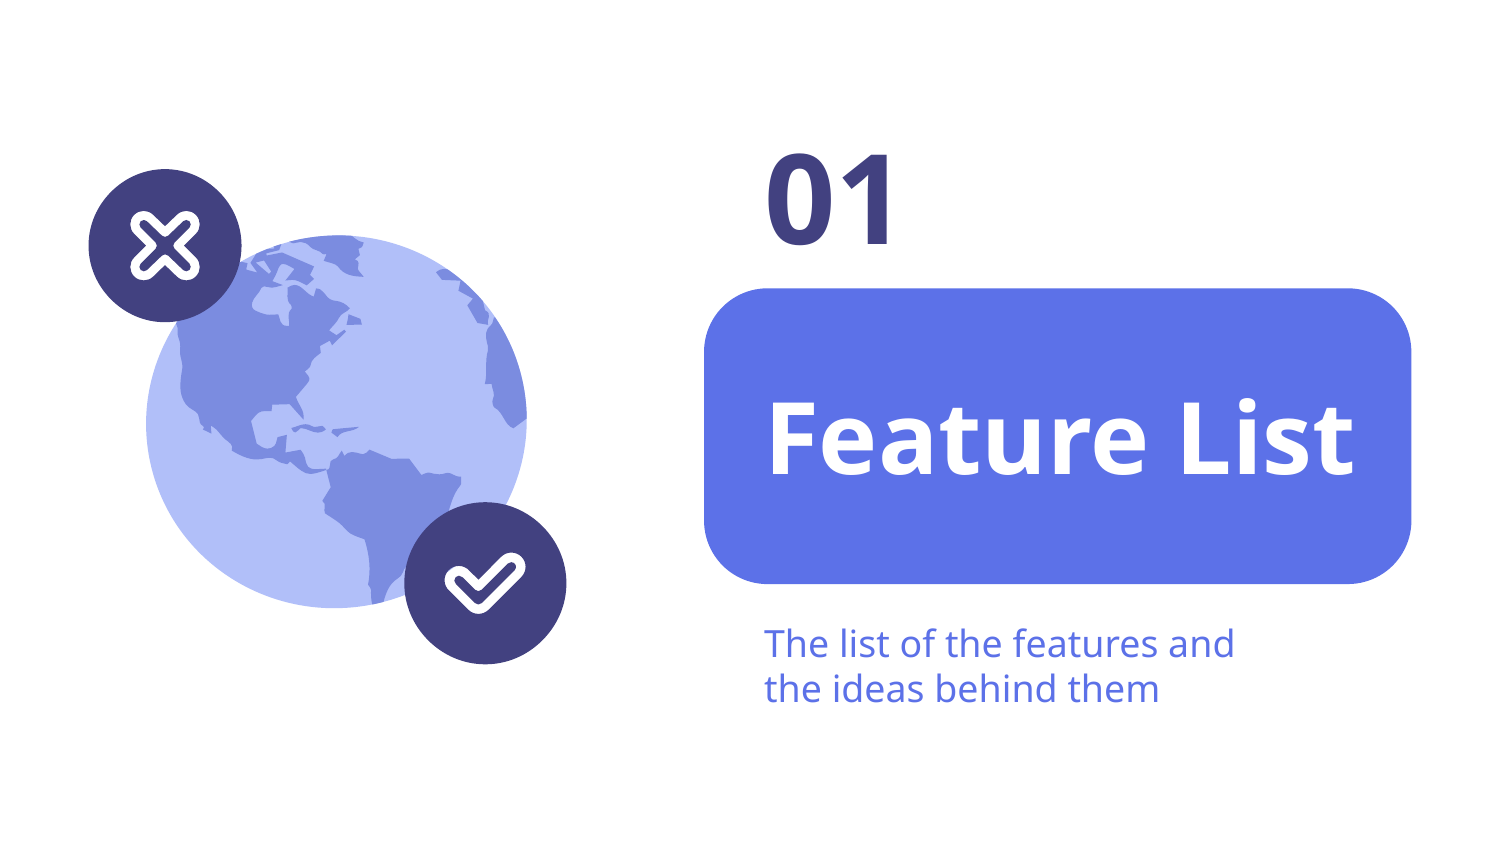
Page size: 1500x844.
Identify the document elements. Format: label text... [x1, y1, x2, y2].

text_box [404, 501, 567, 665]
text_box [126, 235, 547, 609]
subtitle The list of the features and the ideas behind them [749, 624, 1284, 705]
title 01 [749, 138, 953, 251]
title Feature List [749, 260, 1398, 609]
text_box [88, 168, 242, 323]
